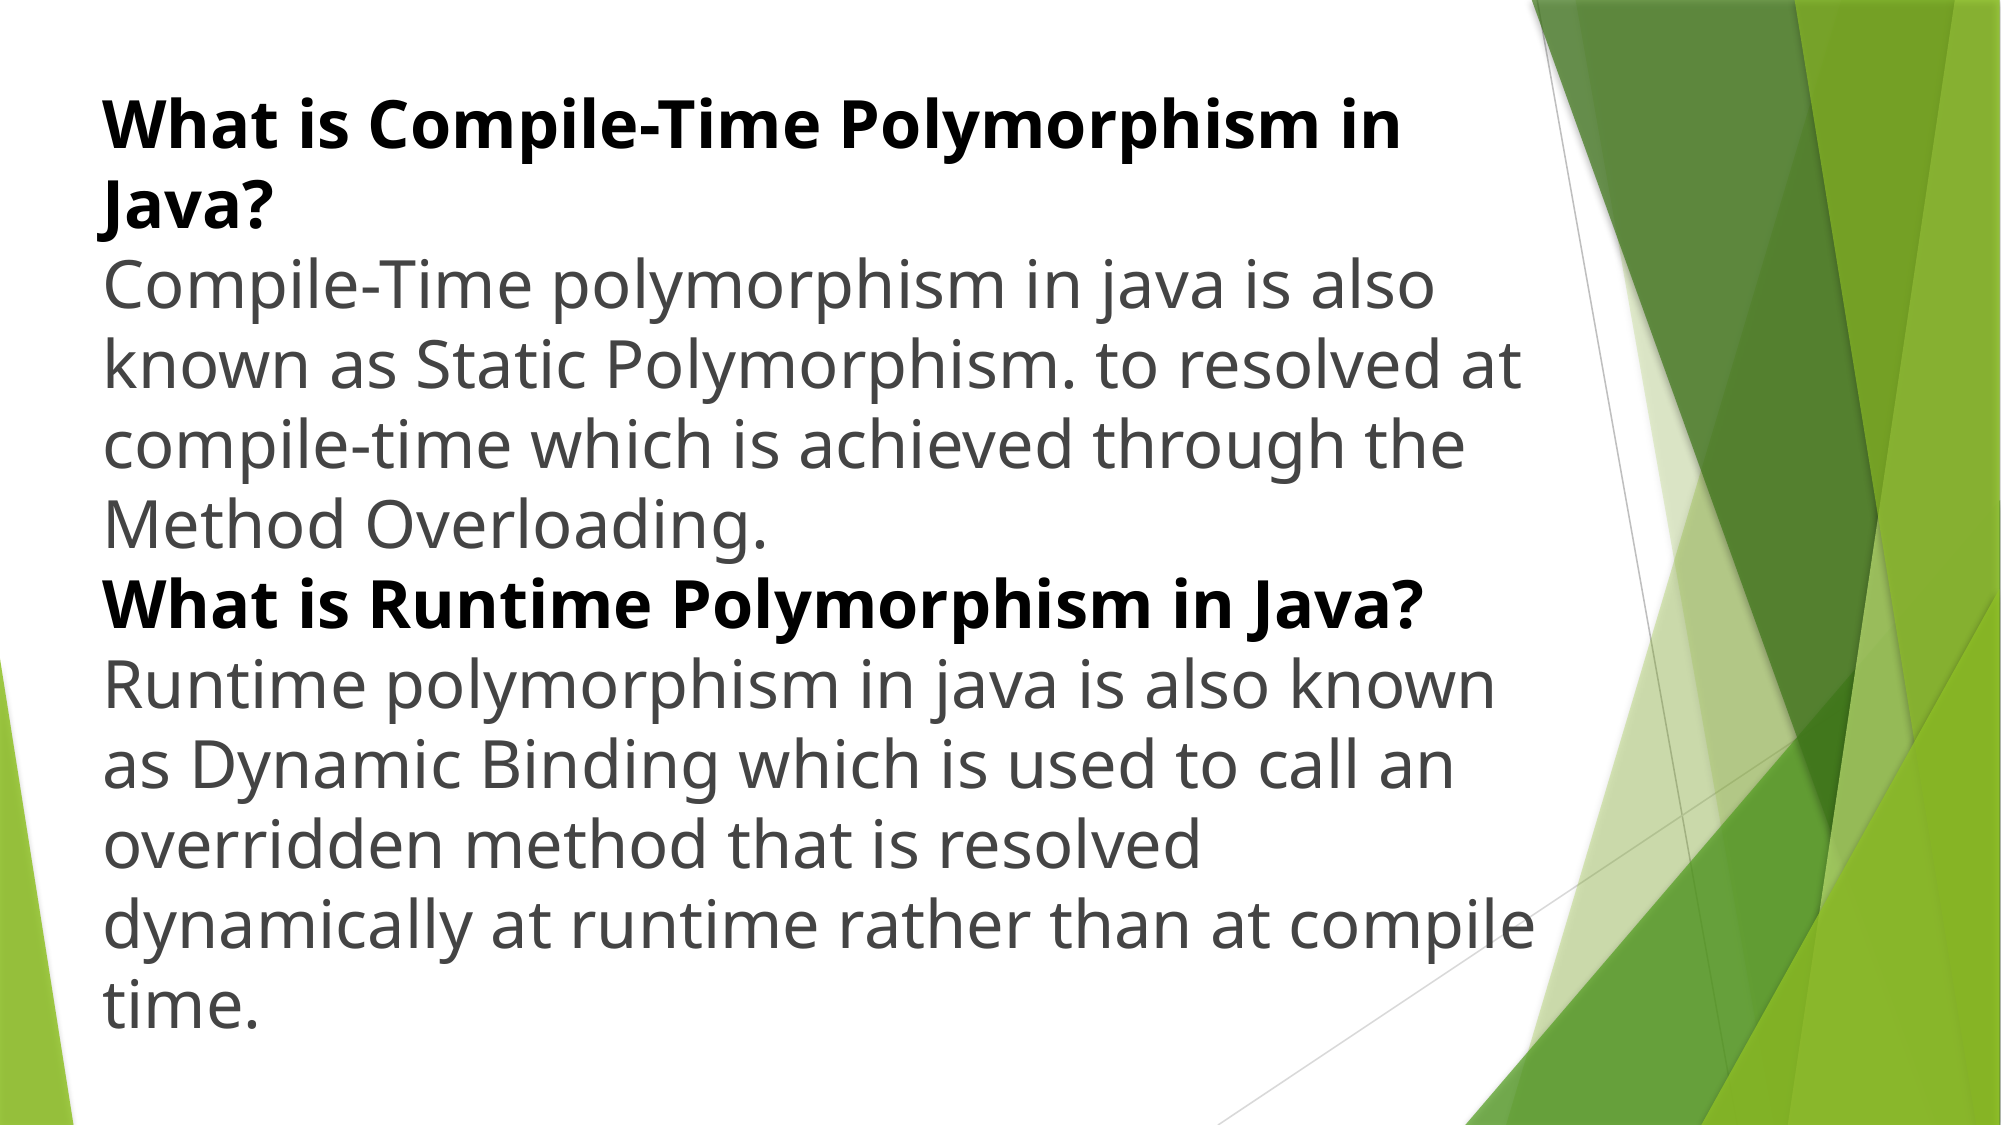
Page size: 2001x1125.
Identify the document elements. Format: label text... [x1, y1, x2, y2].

text_box What is Compile-Time Polymorphism in Java? Compile-Time polymorphism in java is also known as Static Polymorphism. to resolved at compile-time which is achieved through the Method Overloading. What is Runtime Polymorphism in Java? Runtime polymorphism in java is also known as Dynamic Binding which is used to call an overridden method that is resolved dynamically at runtime rather than at compile time. [87, 74, 1578, 1049]
